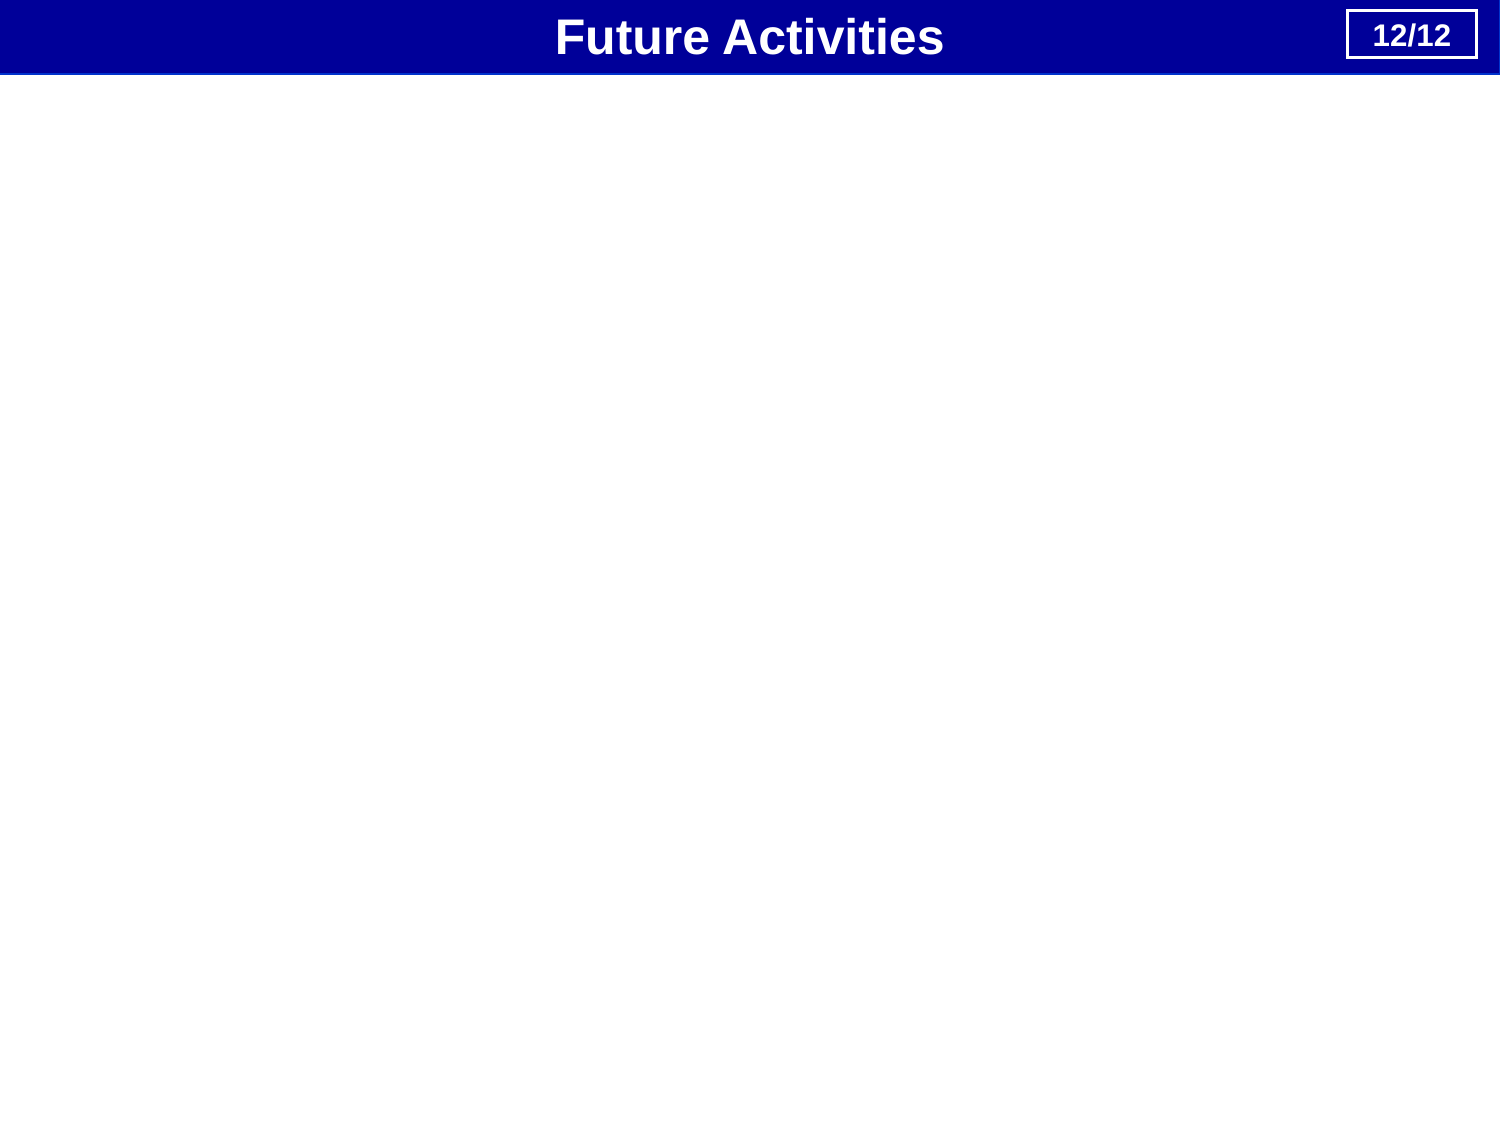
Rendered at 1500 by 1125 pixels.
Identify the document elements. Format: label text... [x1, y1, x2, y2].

text_box Future Activities [0, 0, 1500, 75]
text_box 12/12 [1346, 10, 1478, 59]
